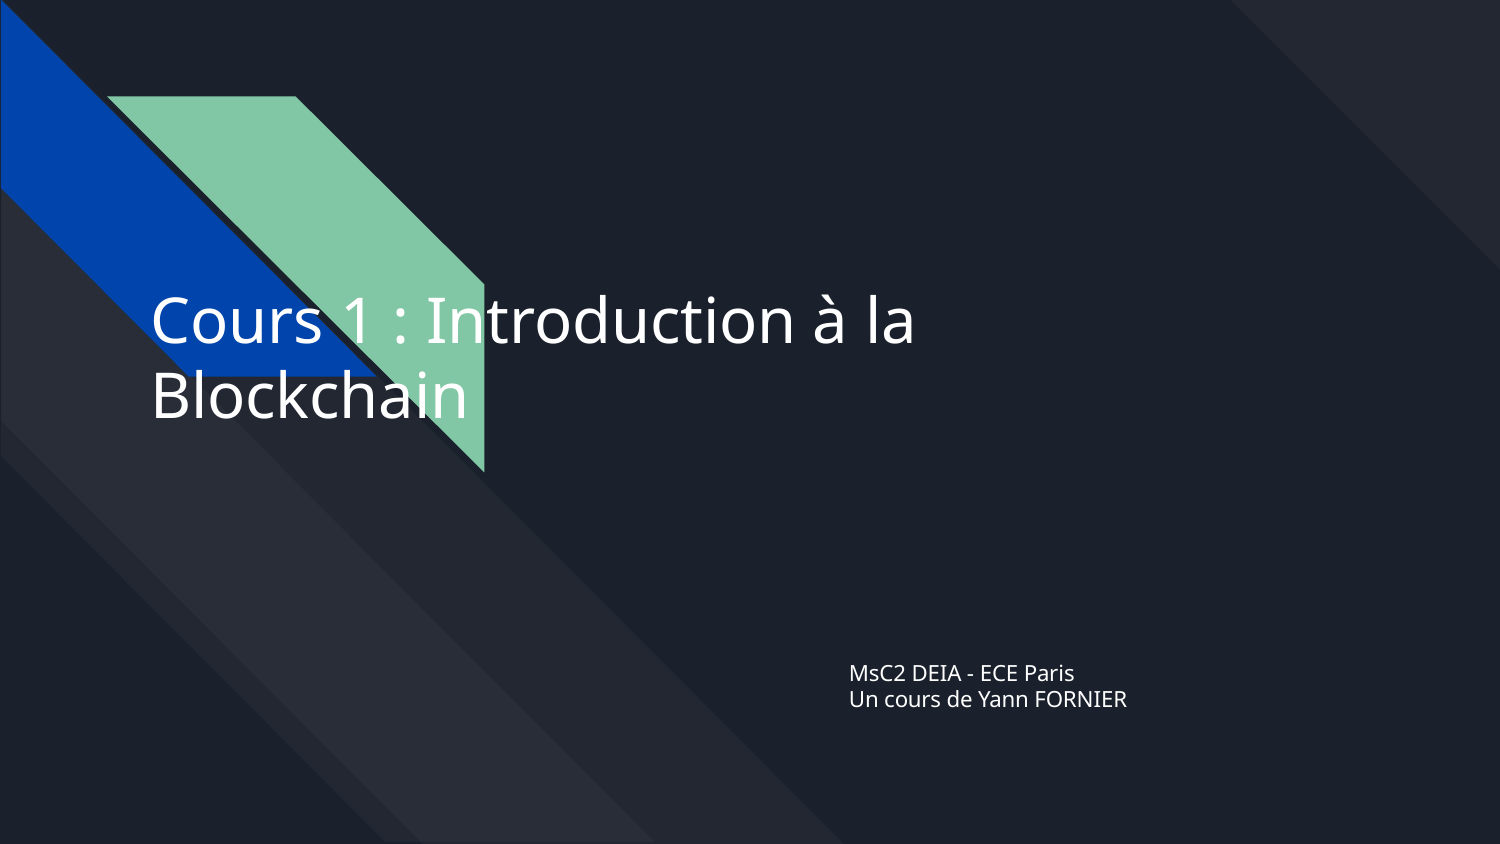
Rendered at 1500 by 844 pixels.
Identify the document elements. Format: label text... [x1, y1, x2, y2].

subtitle MsC2 DEIA - ECE Paris Un cours de Yann FORNIER [833, 643, 1404, 727]
title Cours 1 : Introduction à la Blockchain [135, 264, 1066, 572]
